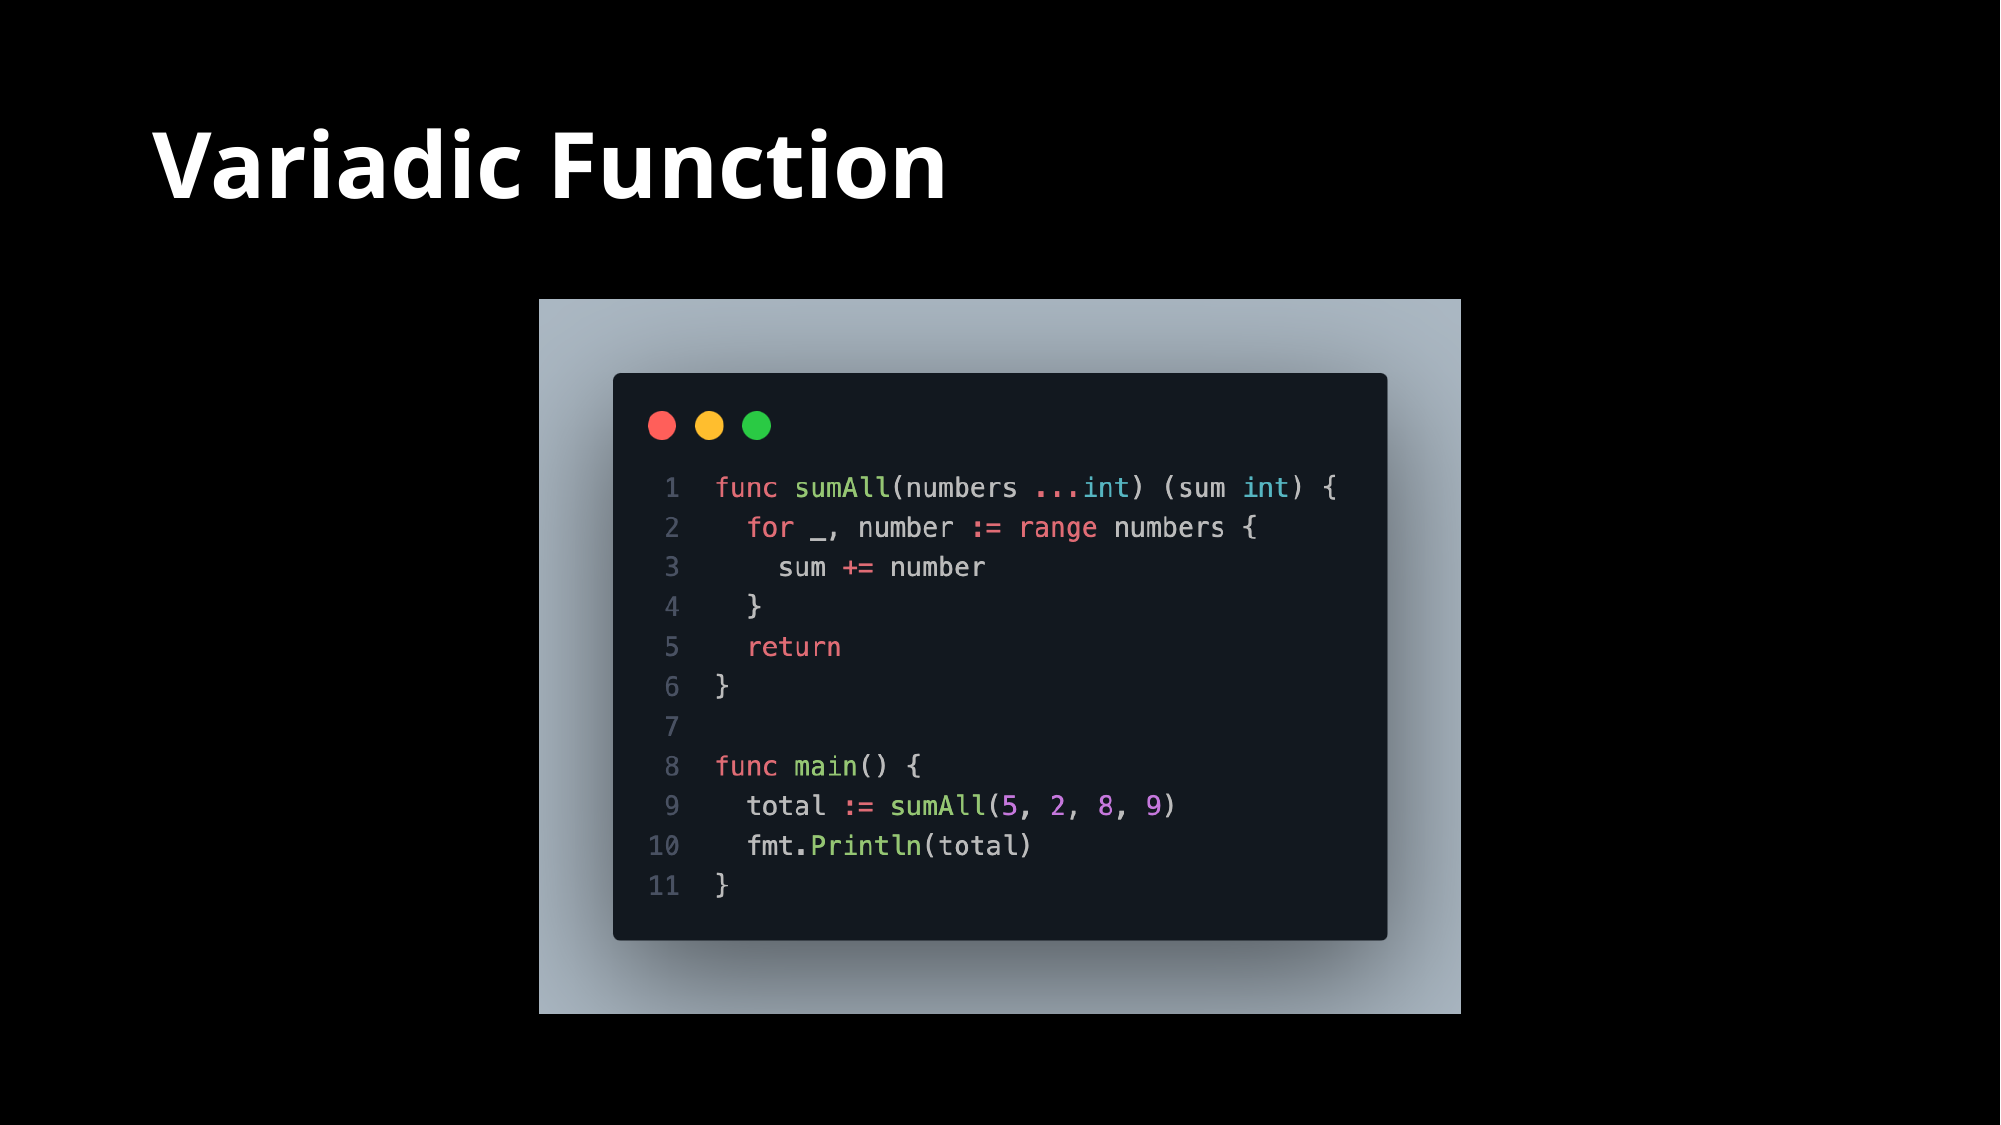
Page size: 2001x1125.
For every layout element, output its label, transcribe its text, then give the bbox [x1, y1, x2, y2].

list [539, 299, 1460, 1014]
title Variadic Function [137, 59, 1863, 278]
